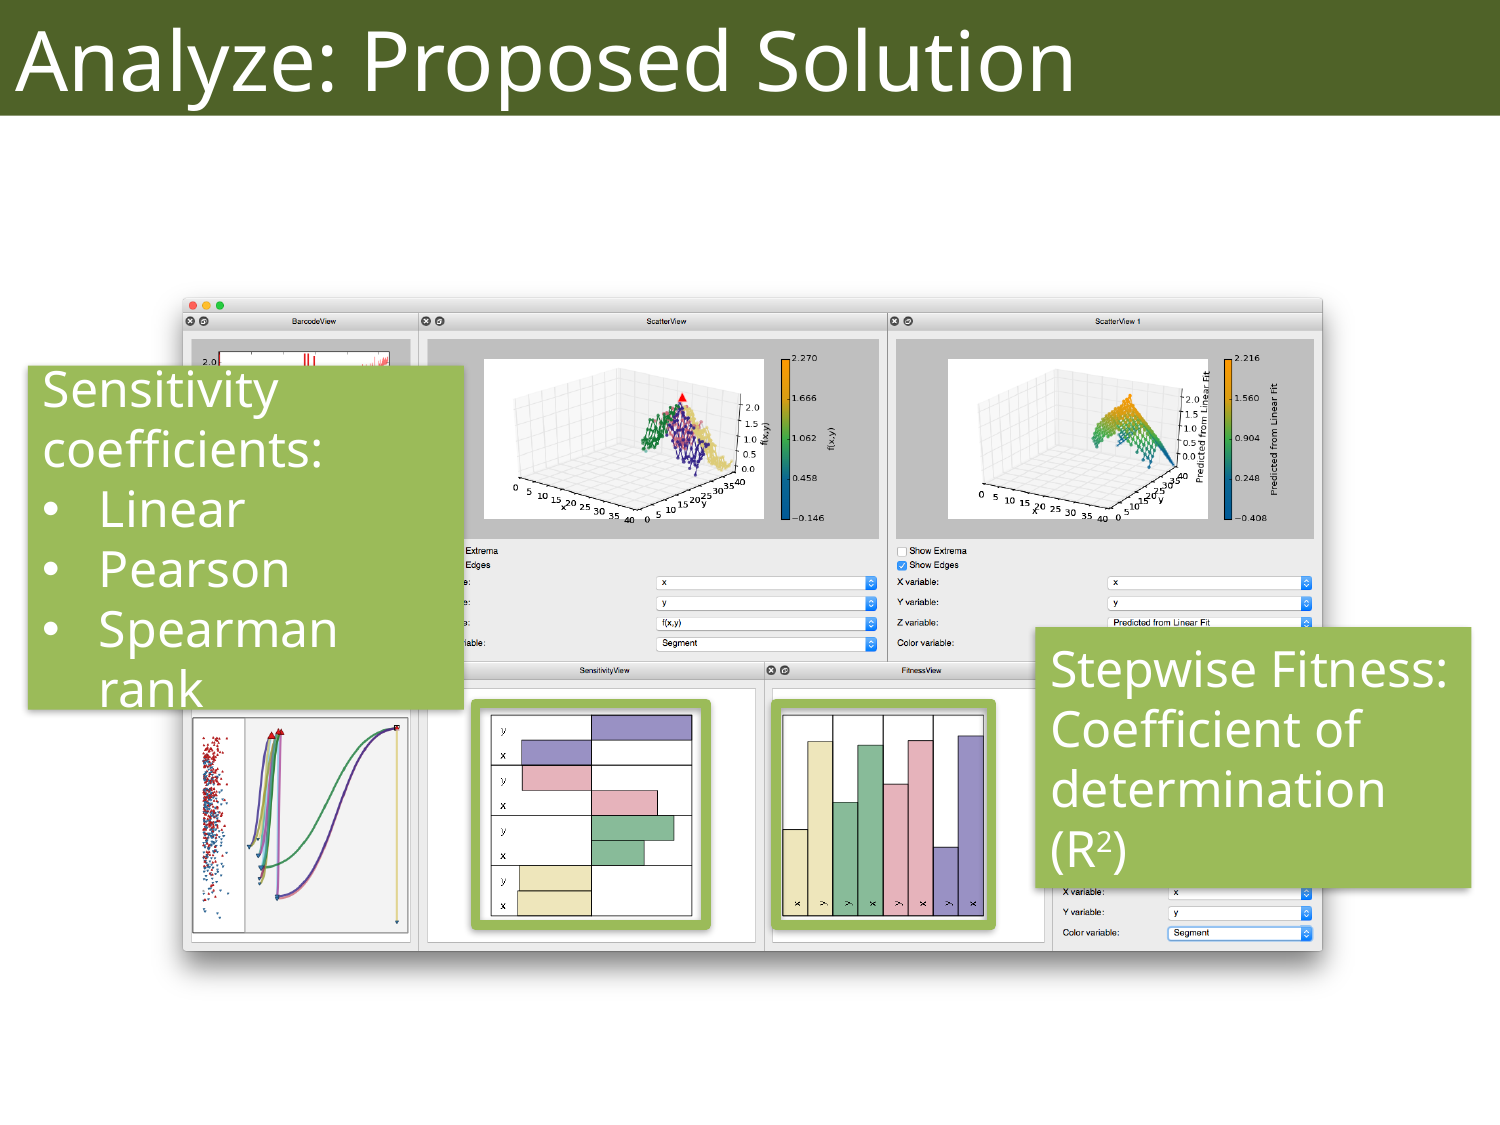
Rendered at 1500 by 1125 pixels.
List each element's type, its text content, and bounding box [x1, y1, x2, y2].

text_box Sensitivity coefficients: Linear Pearson Spearman rank [27, 365, 139, 710]
text_box Stepwise Fitness: Coefficient of determination (R2) [1365, 626, 1472, 889]
title Analyze: Proposed Solution [0, 0, 1500, 116]
picture [144, 275, 1361, 1006]
